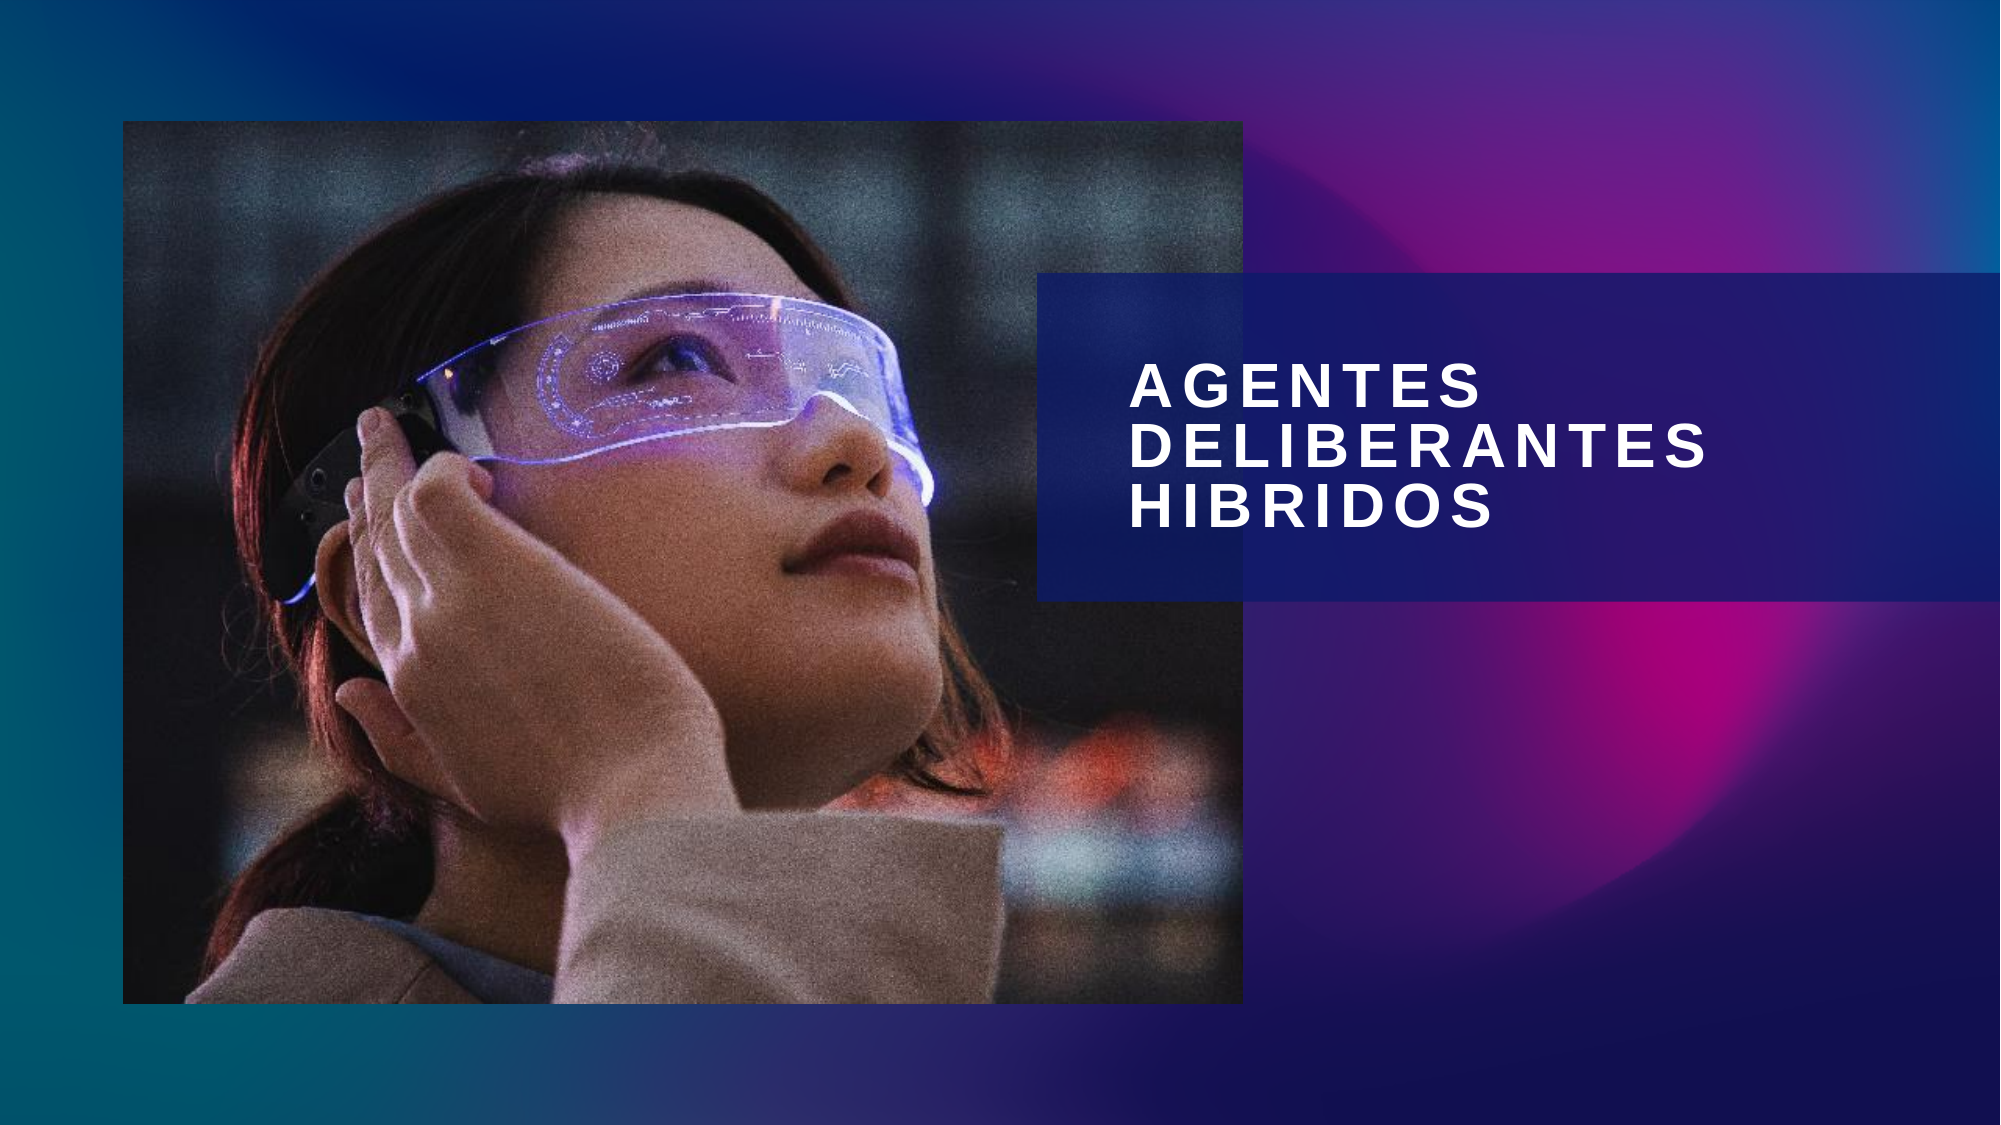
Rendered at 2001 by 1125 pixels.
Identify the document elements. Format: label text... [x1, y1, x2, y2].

picture [0, 0, 2000, 1125]
title AGENTES Deliberantes hibridos [1243, 272, 2000, 602]
